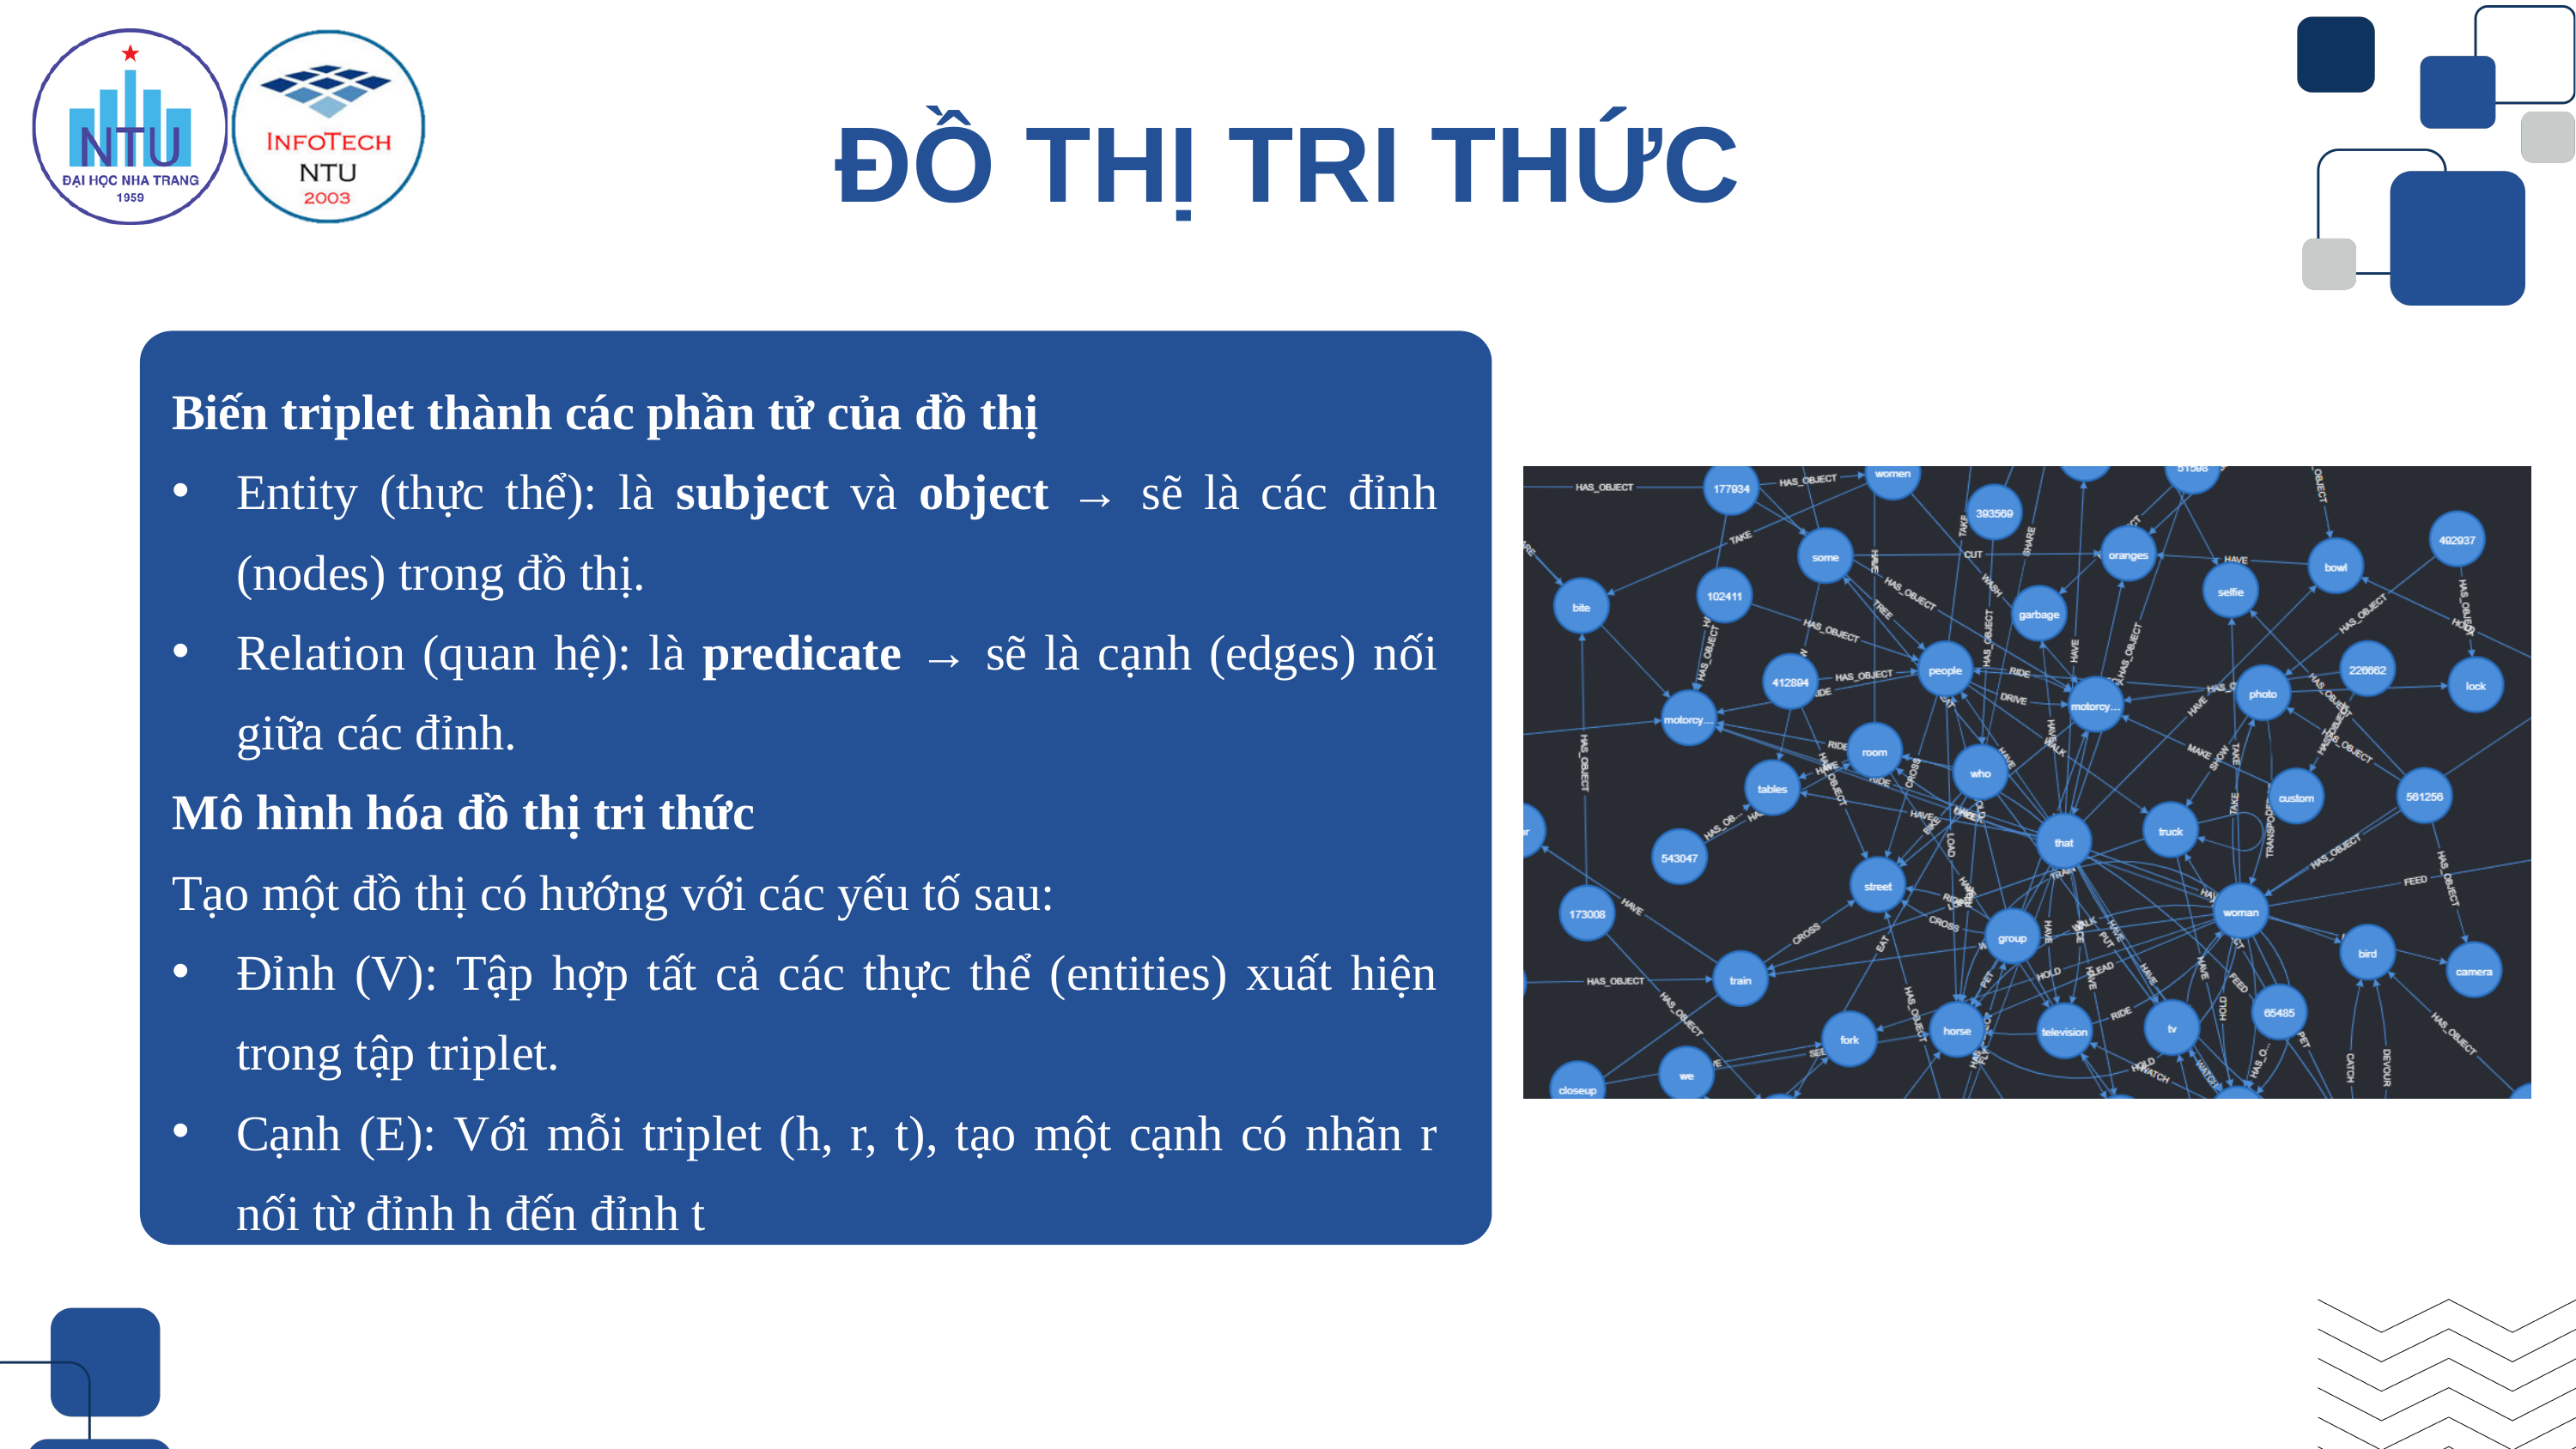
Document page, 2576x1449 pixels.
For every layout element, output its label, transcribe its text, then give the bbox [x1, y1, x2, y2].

text_box [2318, 1299, 2576, 1449]
text_box [2297, 5, 2576, 306]
text_box ĐỒ THỊ TRI THỨC [565, 48, 2011, 224]
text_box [32, 28, 427, 225]
text_box [0, 1283, 173, 1449]
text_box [139, 330, 1492, 1246]
picture [1523, 466, 2531, 1100]
